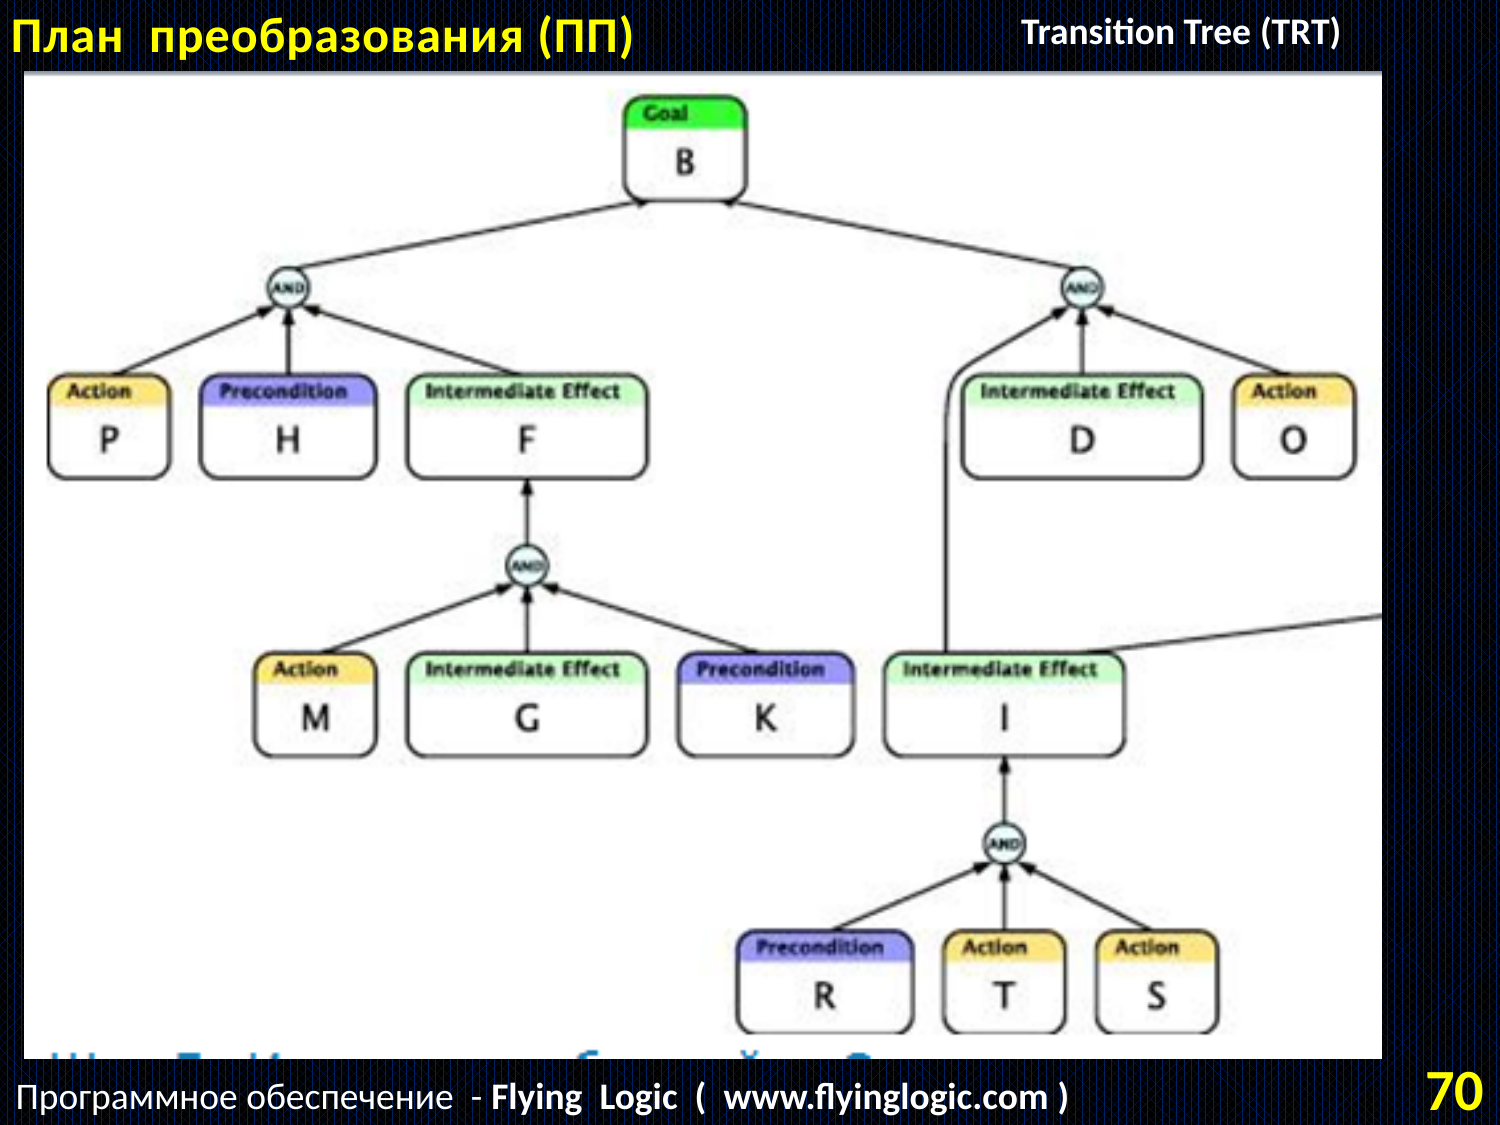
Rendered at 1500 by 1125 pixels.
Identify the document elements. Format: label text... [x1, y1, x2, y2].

text_box 70 [1305, 1057, 1499, 1118]
text_box Transition Tree (TRT) [1006, 0, 1382, 60]
text_box Программное обеспечение - Flying Logic ( www.flyinglogic.com ) [0, 1064, 1107, 1125]
title План преобразования (ПП) [0, 0, 869, 71]
picture [23, 71, 1382, 1059]
